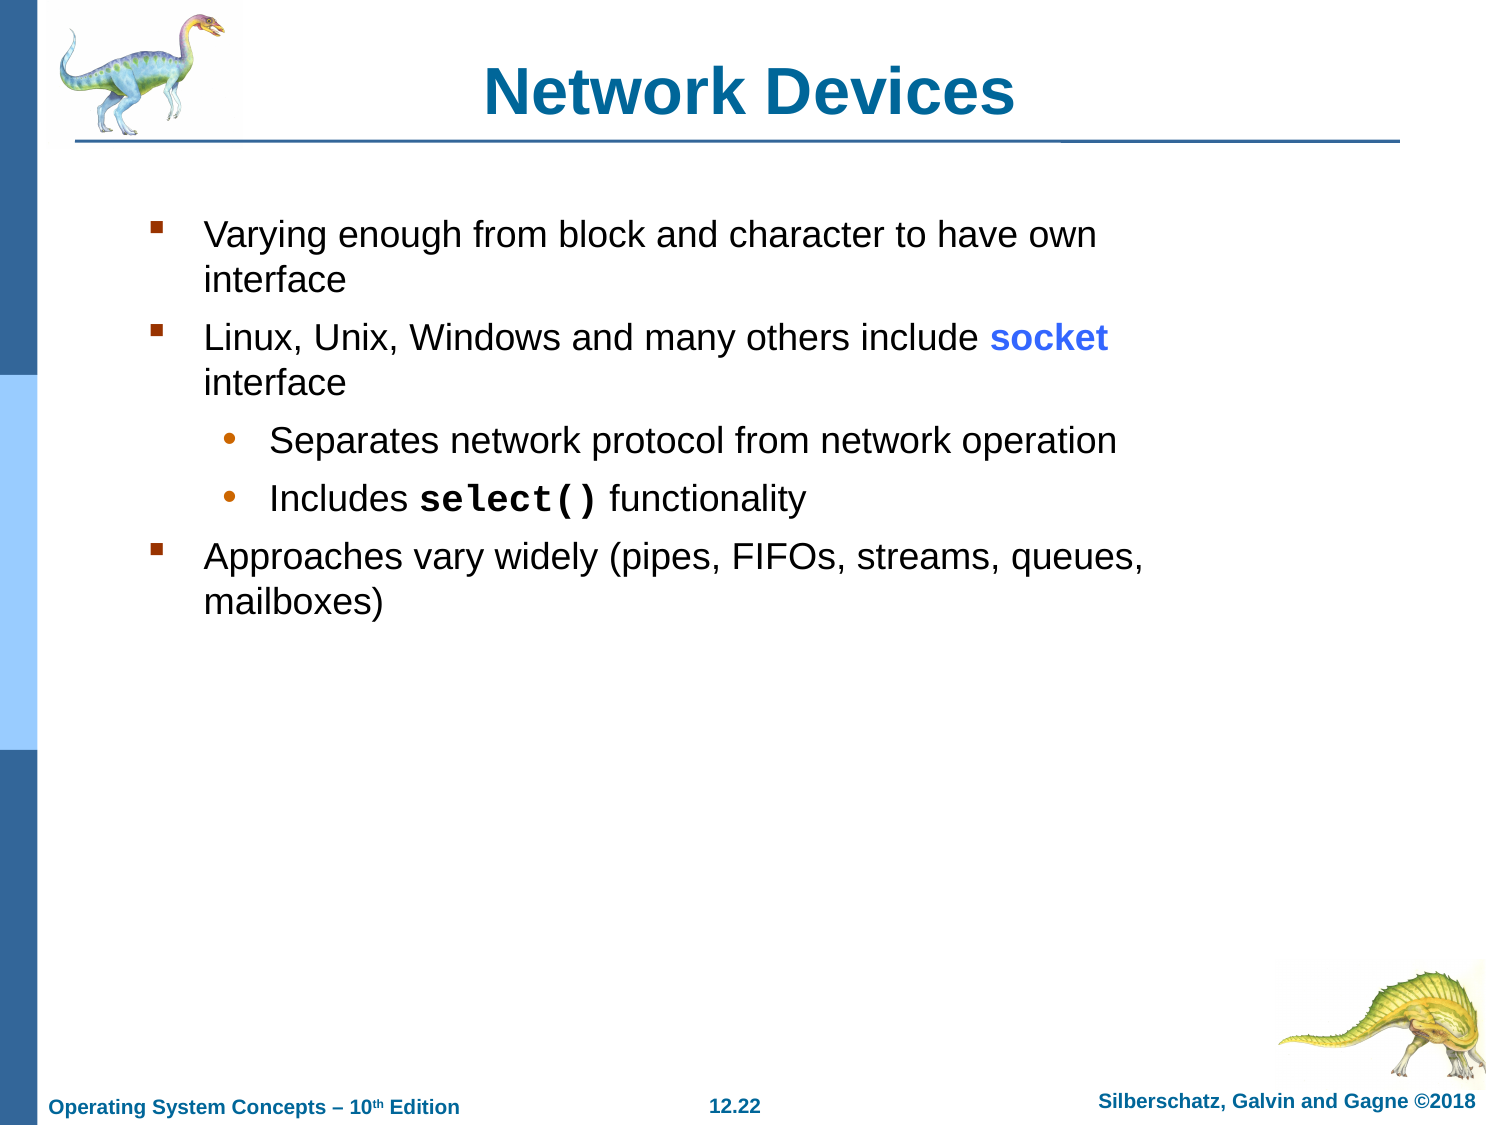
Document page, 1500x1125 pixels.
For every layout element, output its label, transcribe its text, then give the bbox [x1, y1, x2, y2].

picture [1275, 959, 1486, 1090]
list Varying enough from block and character to have own interface Linux, Unix, Windows and many others include socket interface Separates network protocol from network operation Includes select() functionality Approaches vary widely (pipes, FIFOs, streams, queues, mailboxes) [132, 202, 1248, 946]
picture [46, 0, 243, 149]
title Network Devices [75, 40, 1425, 136]
